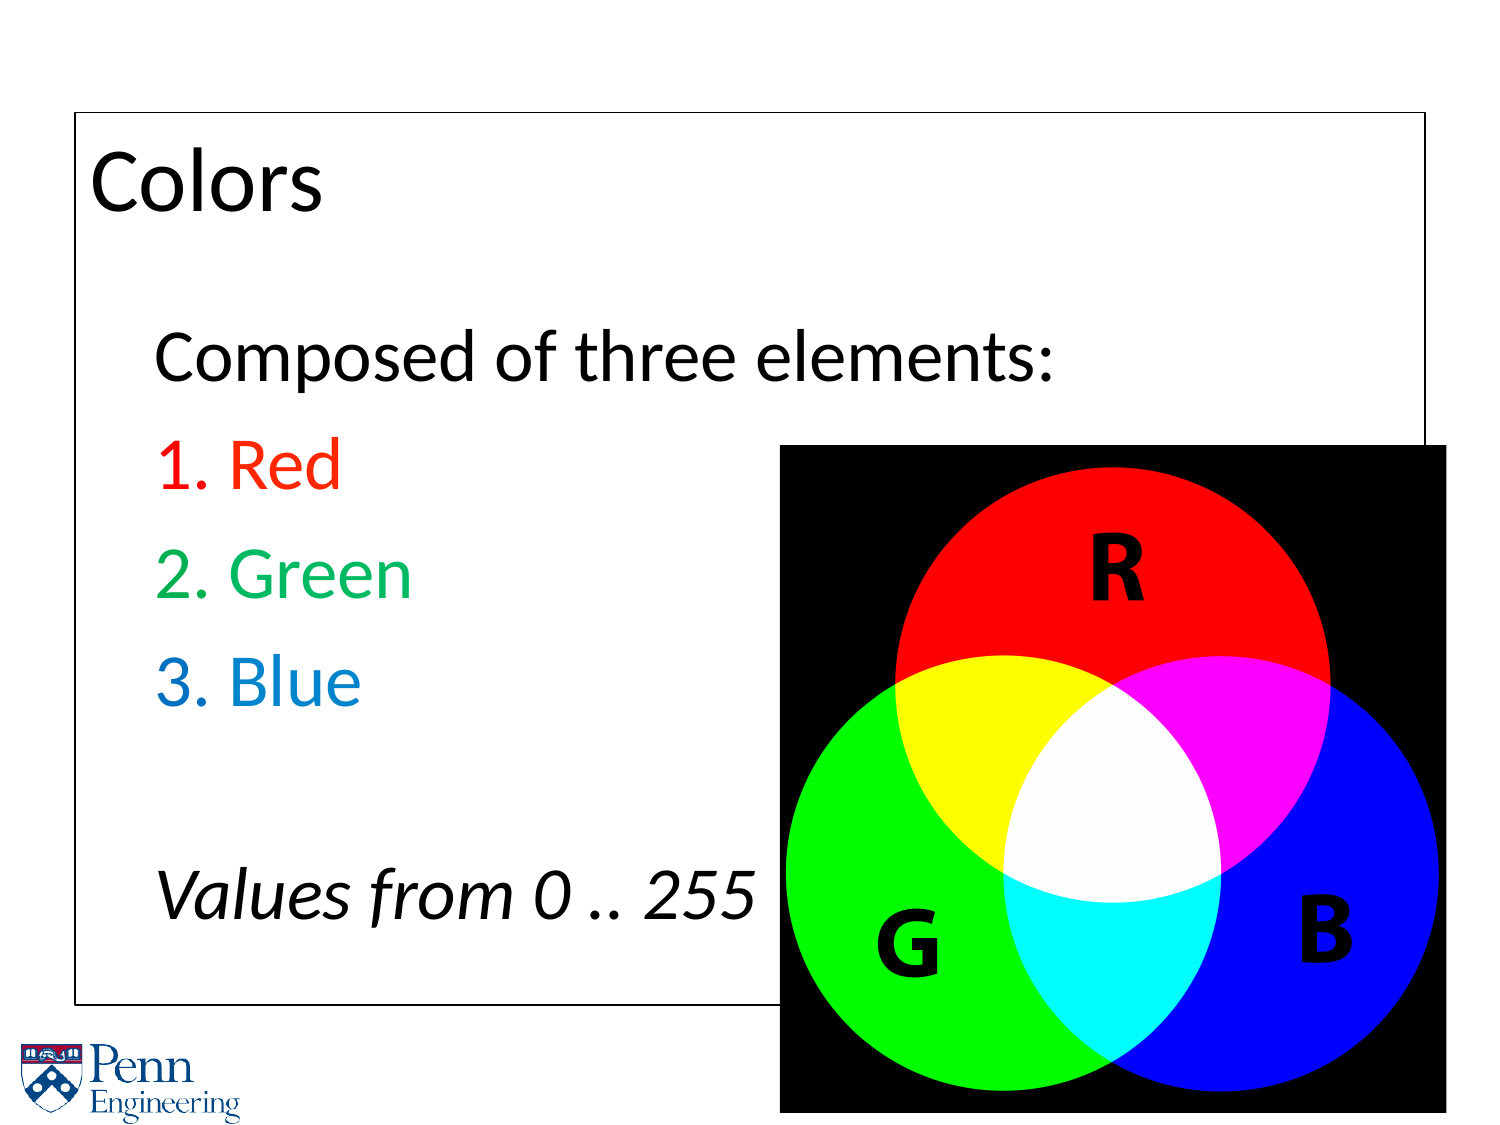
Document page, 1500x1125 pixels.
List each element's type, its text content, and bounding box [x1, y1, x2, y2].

text_box [74, 112, 1425, 1005]
picture [21, 1044, 240, 1124]
text_box [779, 445, 1447, 1113]
title Colors [87, 117, 327, 308]
text_box Composed of three elements: Red Green Blue Values from 0 .. 255 [152, 286, 1063, 935]
